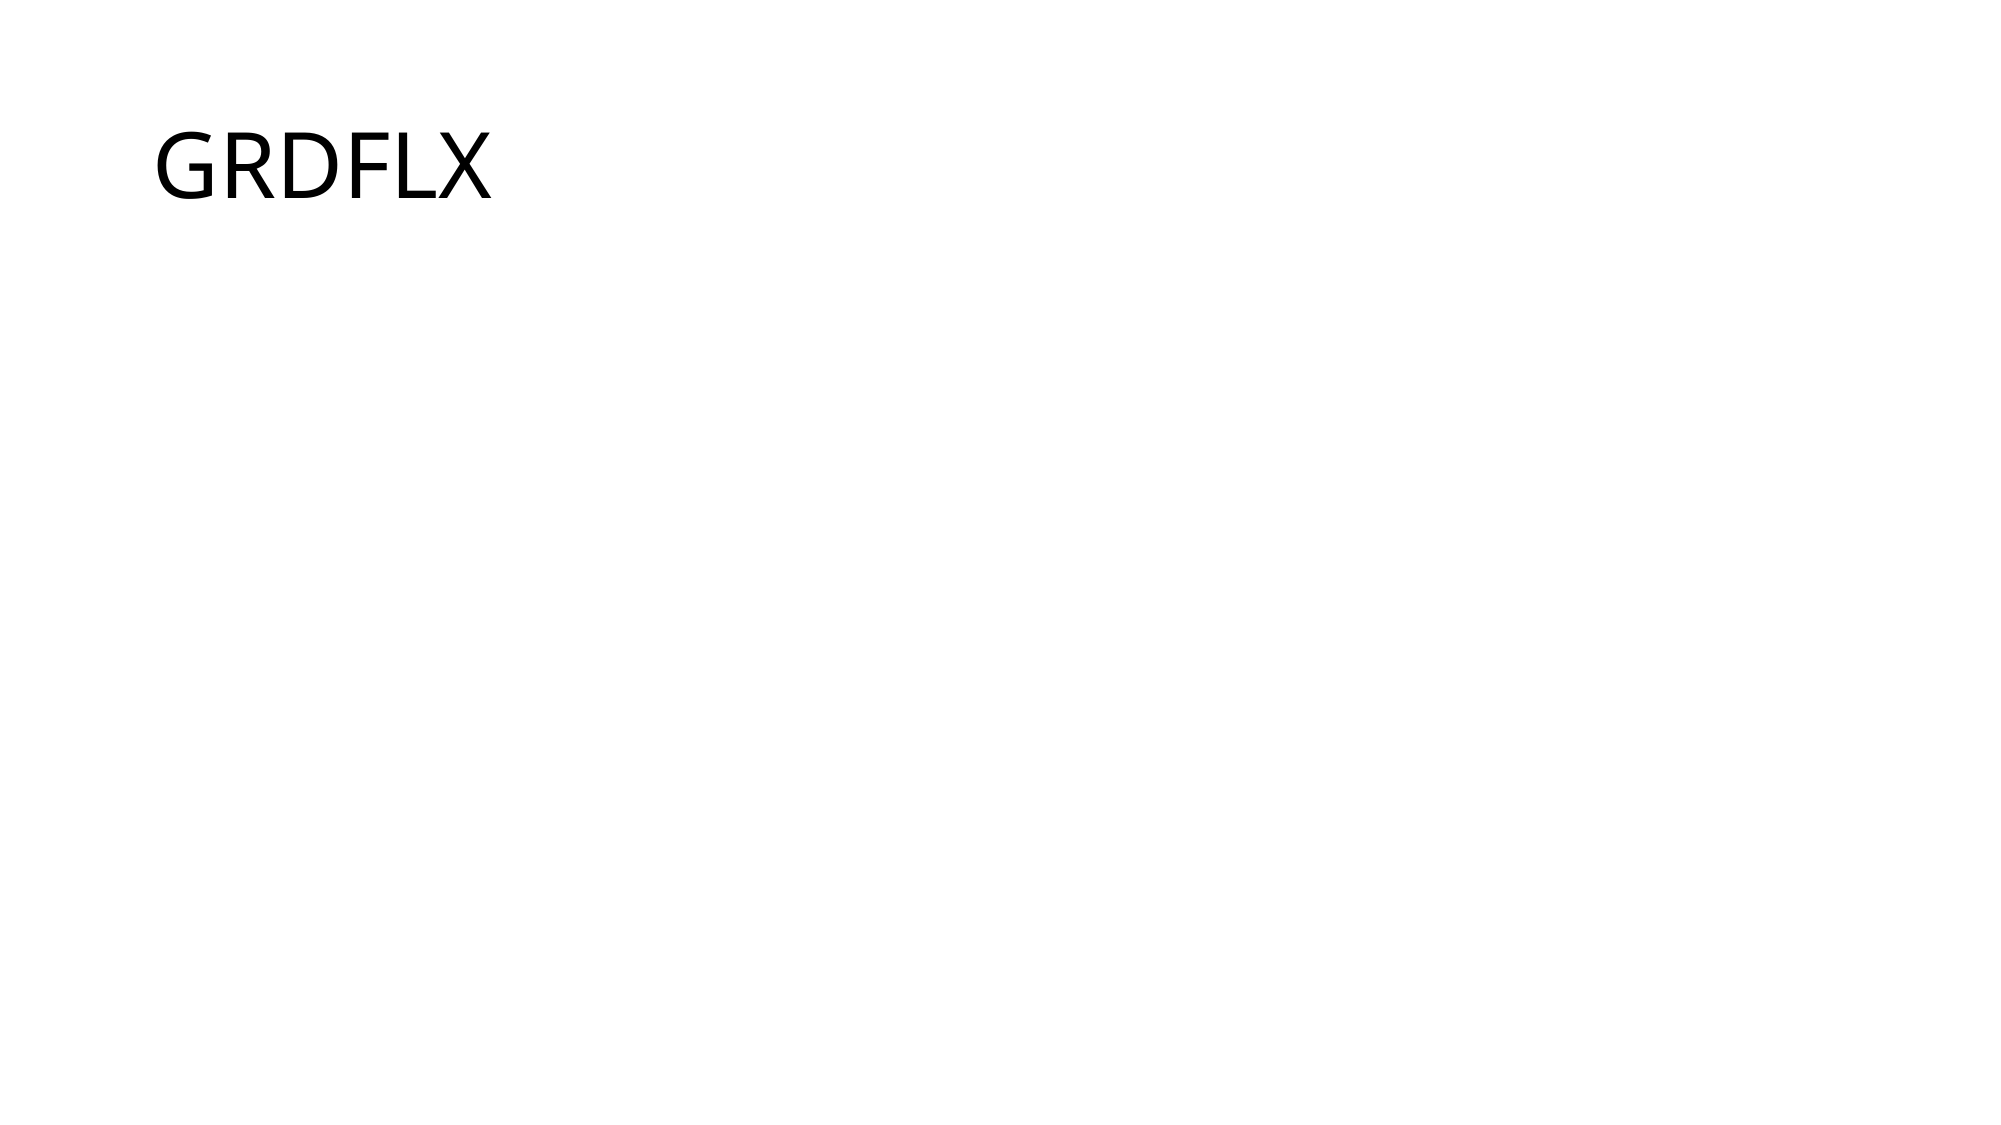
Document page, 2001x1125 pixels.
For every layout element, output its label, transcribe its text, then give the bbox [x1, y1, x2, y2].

title GRDFLX [137, 59, 1863, 278]
